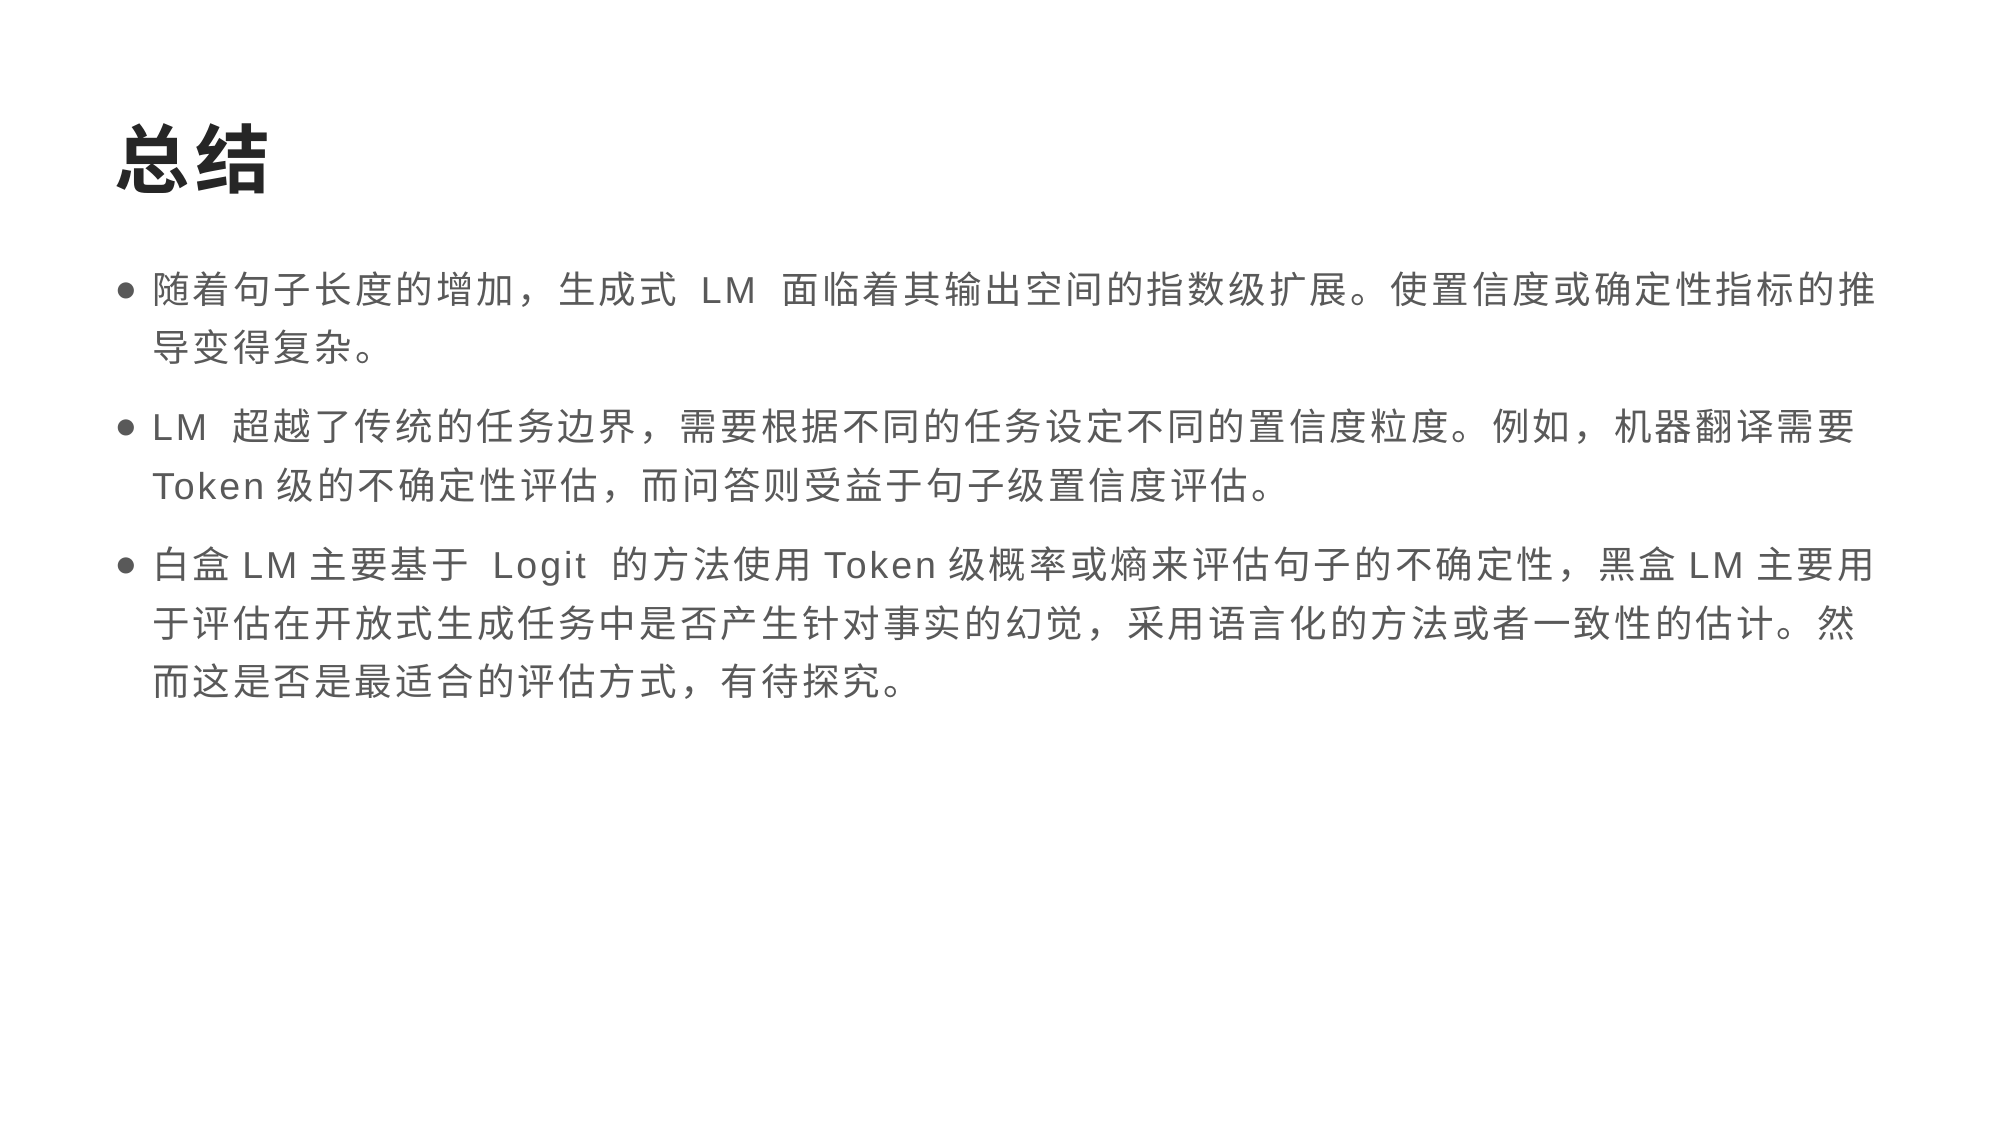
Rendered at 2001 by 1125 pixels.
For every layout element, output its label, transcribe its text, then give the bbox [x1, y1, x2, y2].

list 随着句子长度的增加，生成式 LM 面临着其输出空间的指数级扩展。使置信度或确定性指标的推导变得复杂。 LM 超越了传统的任务边界，需要根据不同的任务设定不同的置信度粒度。例如，机器翻译需要Token级的不确定性评估，而问答则受益于句子级置信度评估。 白盒LM主要基于 Logit 的方法使用Token级概率或熵来评估句子的不确定性，黑盒LM主要用于评估在开放式生成任务中是否产生针对事实的幻觉，采用语言化的方法或者一致性的估计。然而这是否是最适合的评估方式，有待探究。 [99, 244, 1900, 1026]
title 总结 [99, 99, 1900, 216]
